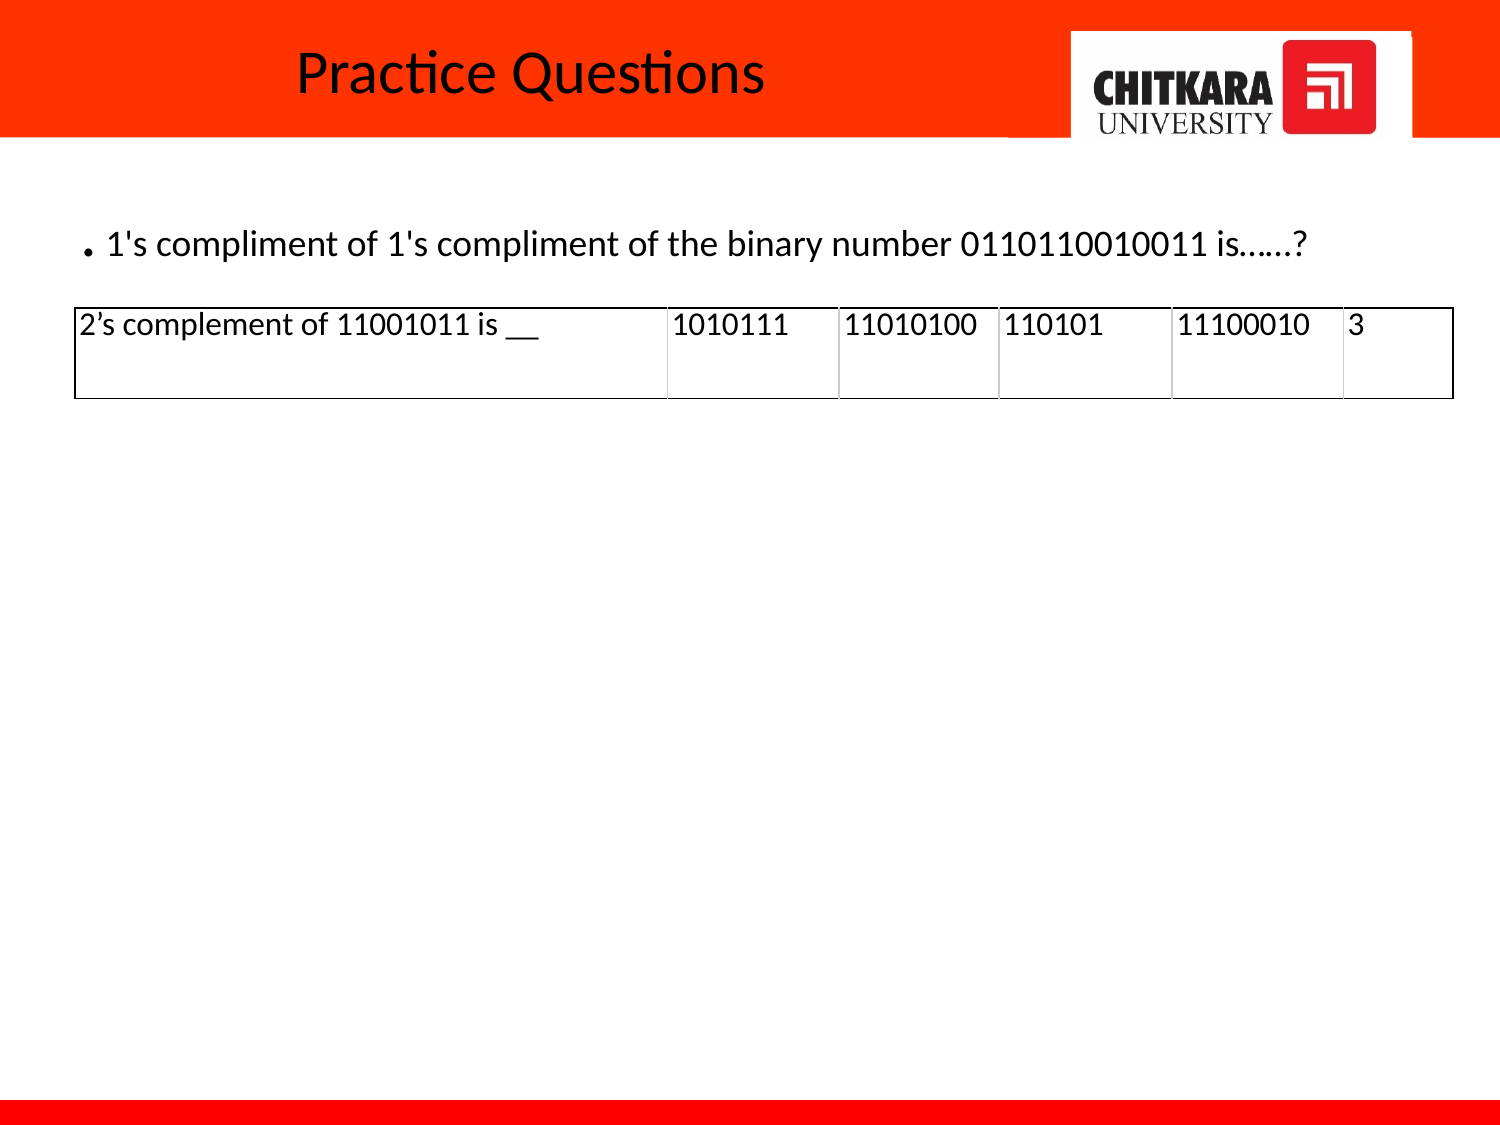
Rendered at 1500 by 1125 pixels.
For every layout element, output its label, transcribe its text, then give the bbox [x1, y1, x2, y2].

table_header 110101 [1000, 309, 1171, 398]
picture [1074, 37, 1391, 138]
table_header 1010111 [668, 309, 838, 398]
table_header 11100010 [1173, 309, 1343, 398]
table_header 2’s complement of 11001011 is __ [76, 309, 667, 398]
table_header 3 [1344, 309, 1452, 398]
title Practice Questions [0, 0, 1063, 138]
list . 1's compliment of 1's compliment of the binary number 0110110010011 is……? [46, 181, 1425, 968]
table_header 11010100 [840, 309, 998, 398]
